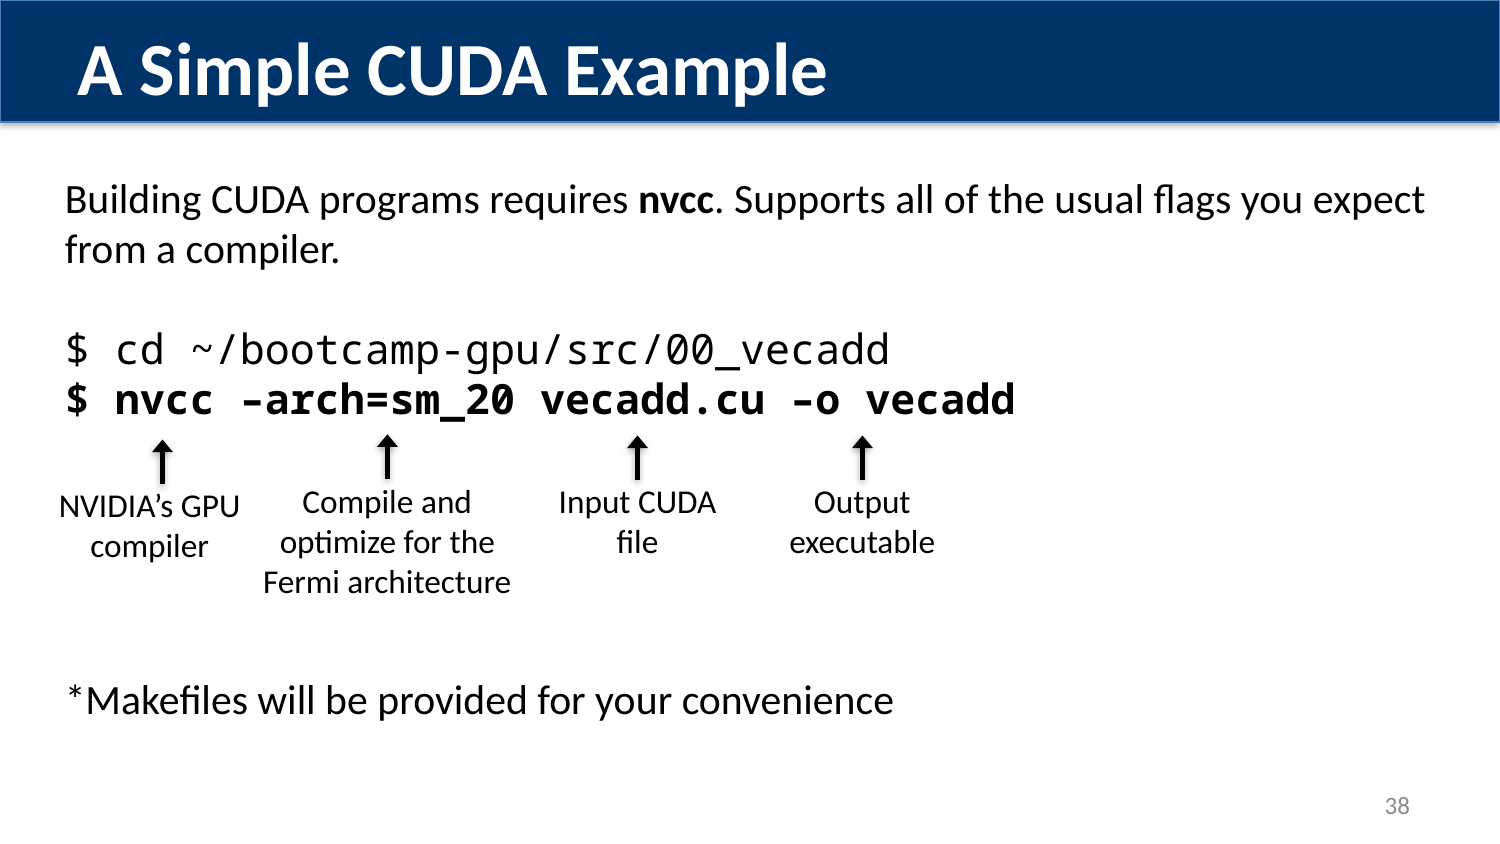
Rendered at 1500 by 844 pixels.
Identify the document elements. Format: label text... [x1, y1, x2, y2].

text_box Output executable [749, 472, 975, 568]
text_box A Simple CUDA Example [62, 13, 1363, 119]
text_box NVIDIA’s GPU compiler [24, 477, 237, 572]
slide_number 38 [1074, 782, 1425, 827]
text_box [0, 0, 1500, 123]
text_box Building CUDA programs requires nvcc. Supports all of the usual flags you expect from a compiler. $ cd ~/bootcamp-gpu/src/00_vecadd $ nvcc –arch=sm_20 vecadd.cu –o vecadd *Makefiles will be provided for your convenience [49, 164, 1475, 772]
text_box Compile and optimize for the Fermi architecture [237, 472, 538, 608]
text_box Input CUDA file [524, 472, 749, 568]
